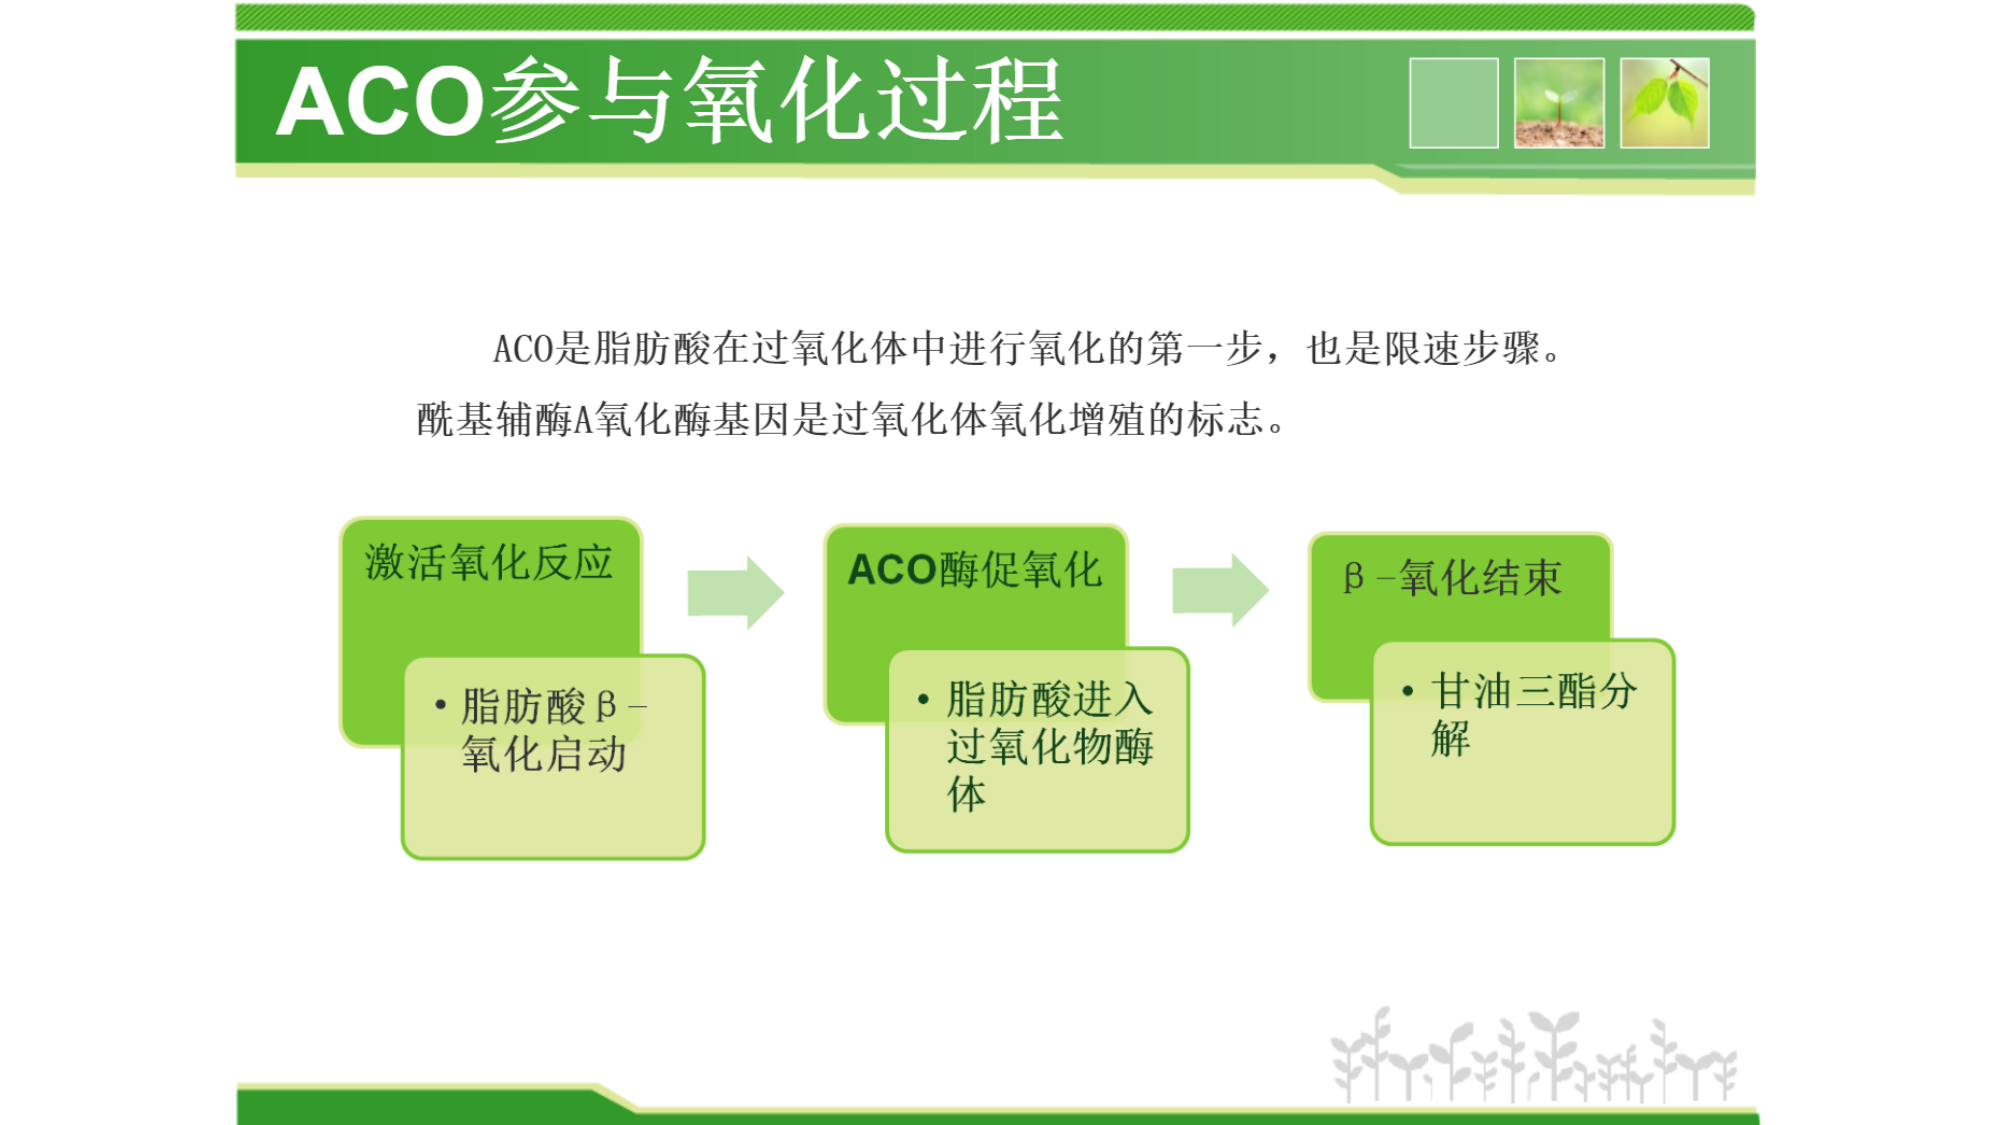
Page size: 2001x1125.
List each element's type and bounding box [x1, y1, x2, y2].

picture [232, 0, 1768, 1125]
